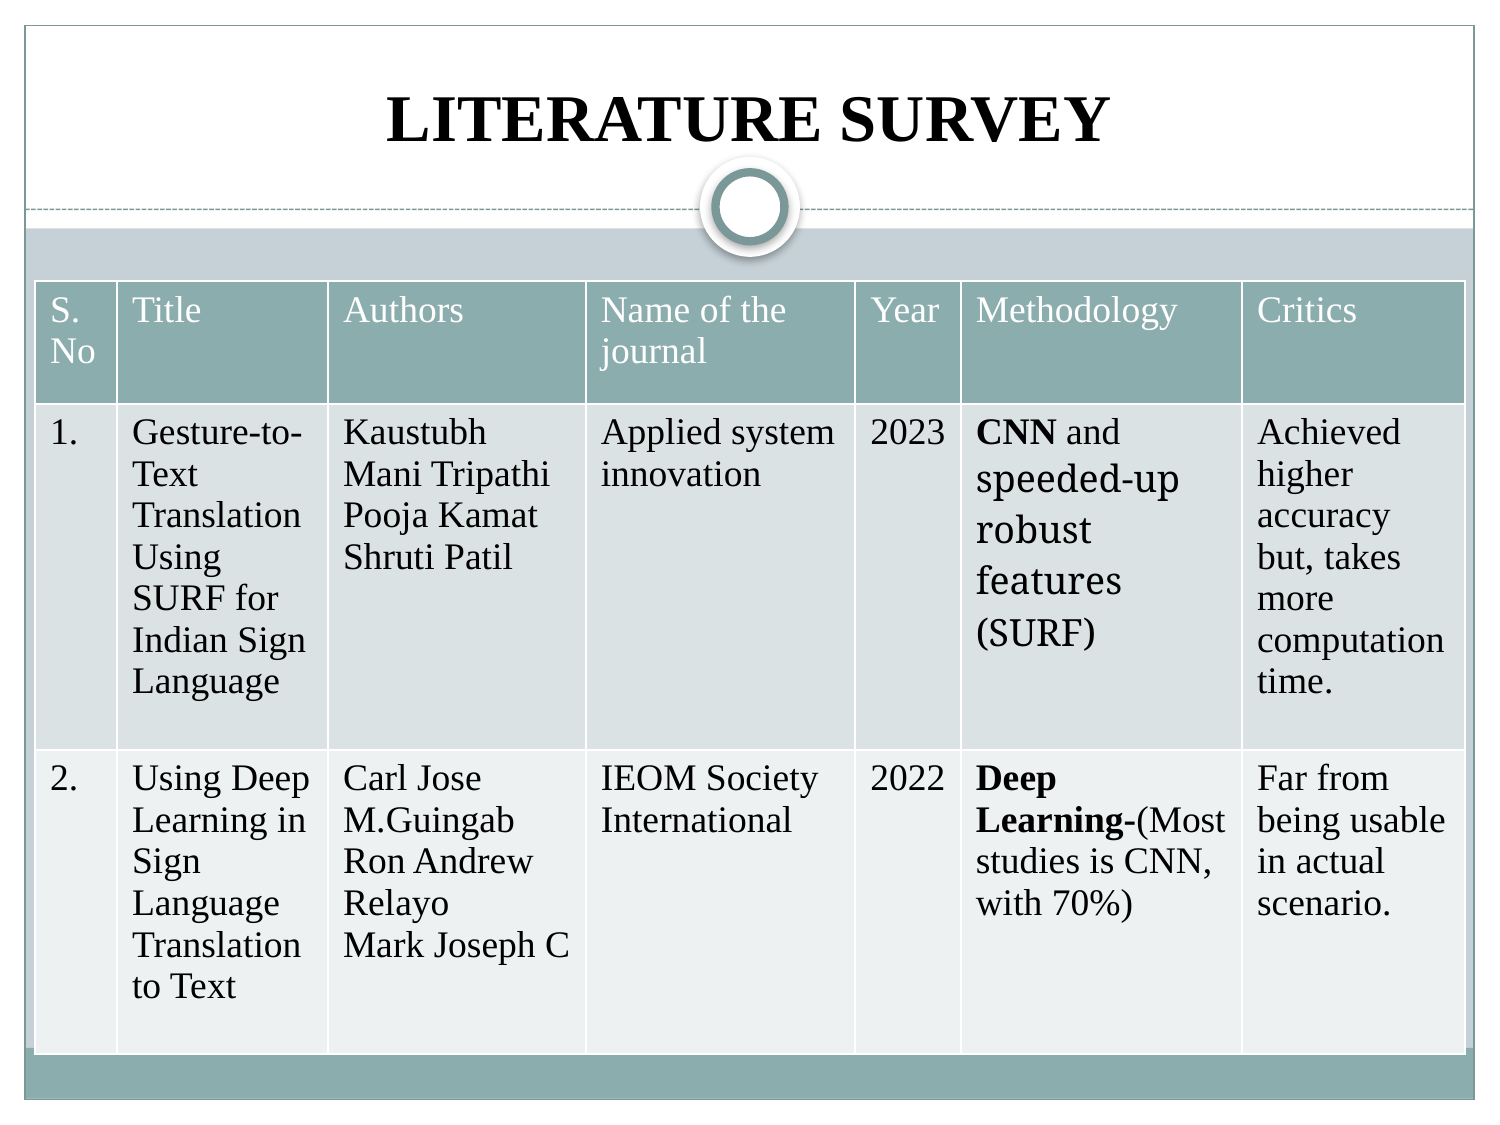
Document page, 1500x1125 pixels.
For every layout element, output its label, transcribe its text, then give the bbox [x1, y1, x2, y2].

table_header Name of the journal [587, 282, 854, 403]
table_cell 2. [36, 751, 116, 1053]
table_cell 2022 [856, 751, 960, 1053]
table_cell Using Deep Learning in Sign Language Translation to Text [118, 751, 327, 1053]
title LITERATURE SURVEY [49, 37, 1450, 162]
table_cell Far from being usable in actual scenario. [1243, 751, 1464, 1053]
table_cell Carl Jose M.Guingab Ron Andrew Relayo Mark Joseph C [329, 751, 585, 1053]
table_cell Kaustubh Mani Tripathi Pooja Kamat Shruti Patil [329, 405, 585, 749]
table_cell Applied system innovation [587, 405, 854, 749]
table_cell Deep Learning-(Most studies is CNN, with 70%) [962, 751, 1241, 1053]
table_header Year [856, 282, 960, 403]
table_cell 2023 [856, 405, 960, 749]
table_cell Achieved higher accuracy but, takes more computation time. [1243, 405, 1464, 749]
table_header Critics [1243, 282, 1464, 403]
table_header Authors [329, 282, 585, 403]
table_cell Gesture-to-Text Translation Using SURF for Indian Sign Language [118, 405, 327, 749]
table_header Title [118, 282, 327, 403]
table_header Methodology [962, 282, 1241, 403]
table_cell IEOM Society International [587, 751, 854, 1053]
table_cell 1. [36, 405, 116, 749]
table_header S. No [36, 282, 116, 403]
table_cell CNN and speeded-up robust features (SURF) [962, 405, 1241, 749]
